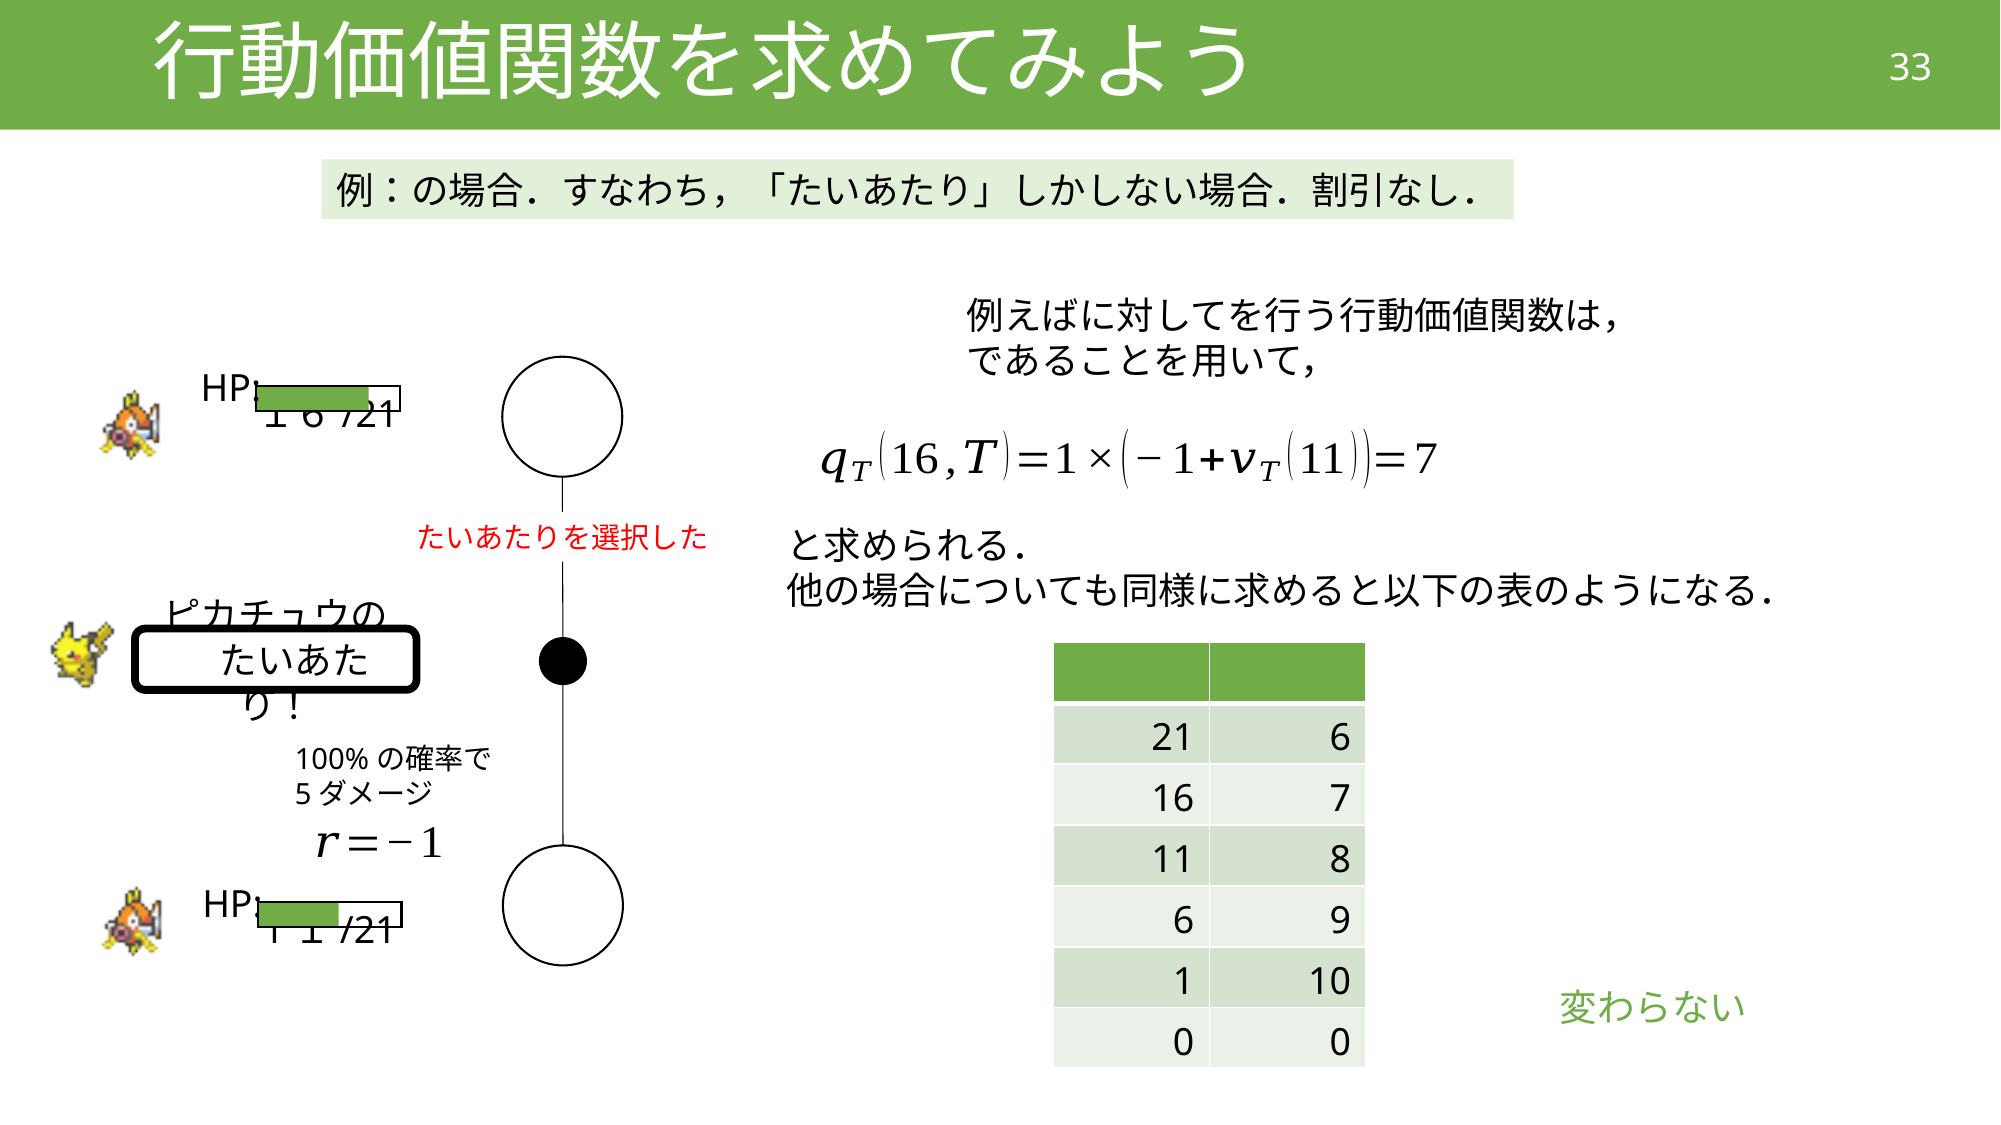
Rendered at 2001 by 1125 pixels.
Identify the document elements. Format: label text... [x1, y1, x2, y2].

title 行動価値関数を求めてみよう [137, 11, 1863, 119]
text_box たいあたりを選択した [563, 511, 724, 562]
text_box たいあたりを選択した [401, 511, 562, 562]
text_box [501, 844, 624, 967]
text_box [501, 355, 624, 478]
text_box １６/21 [242, 382, 414, 443]
text_box [255, 385, 401, 412]
slide_number 33 [1497, 38, 1948, 99]
text_box HP: [190, 872, 278, 933]
text_box ピカチュウの たいあたり！ [135, 627, 418, 691]
text_box [257, 901, 403, 928]
text_box HP: [185, 356, 276, 417]
text_box 1１/21 [248, 898, 412, 959]
picture [28, 589, 136, 696]
picture [80, 357, 188, 465]
text_box [538, 637, 587, 686]
text_box と求められる． 他の場合についても同様に求めると以下の表のようになる． [771, 514, 1811, 620]
picture [82, 854, 190, 961]
text_box 100%の確率で 5ダメージ [279, 732, 508, 818]
